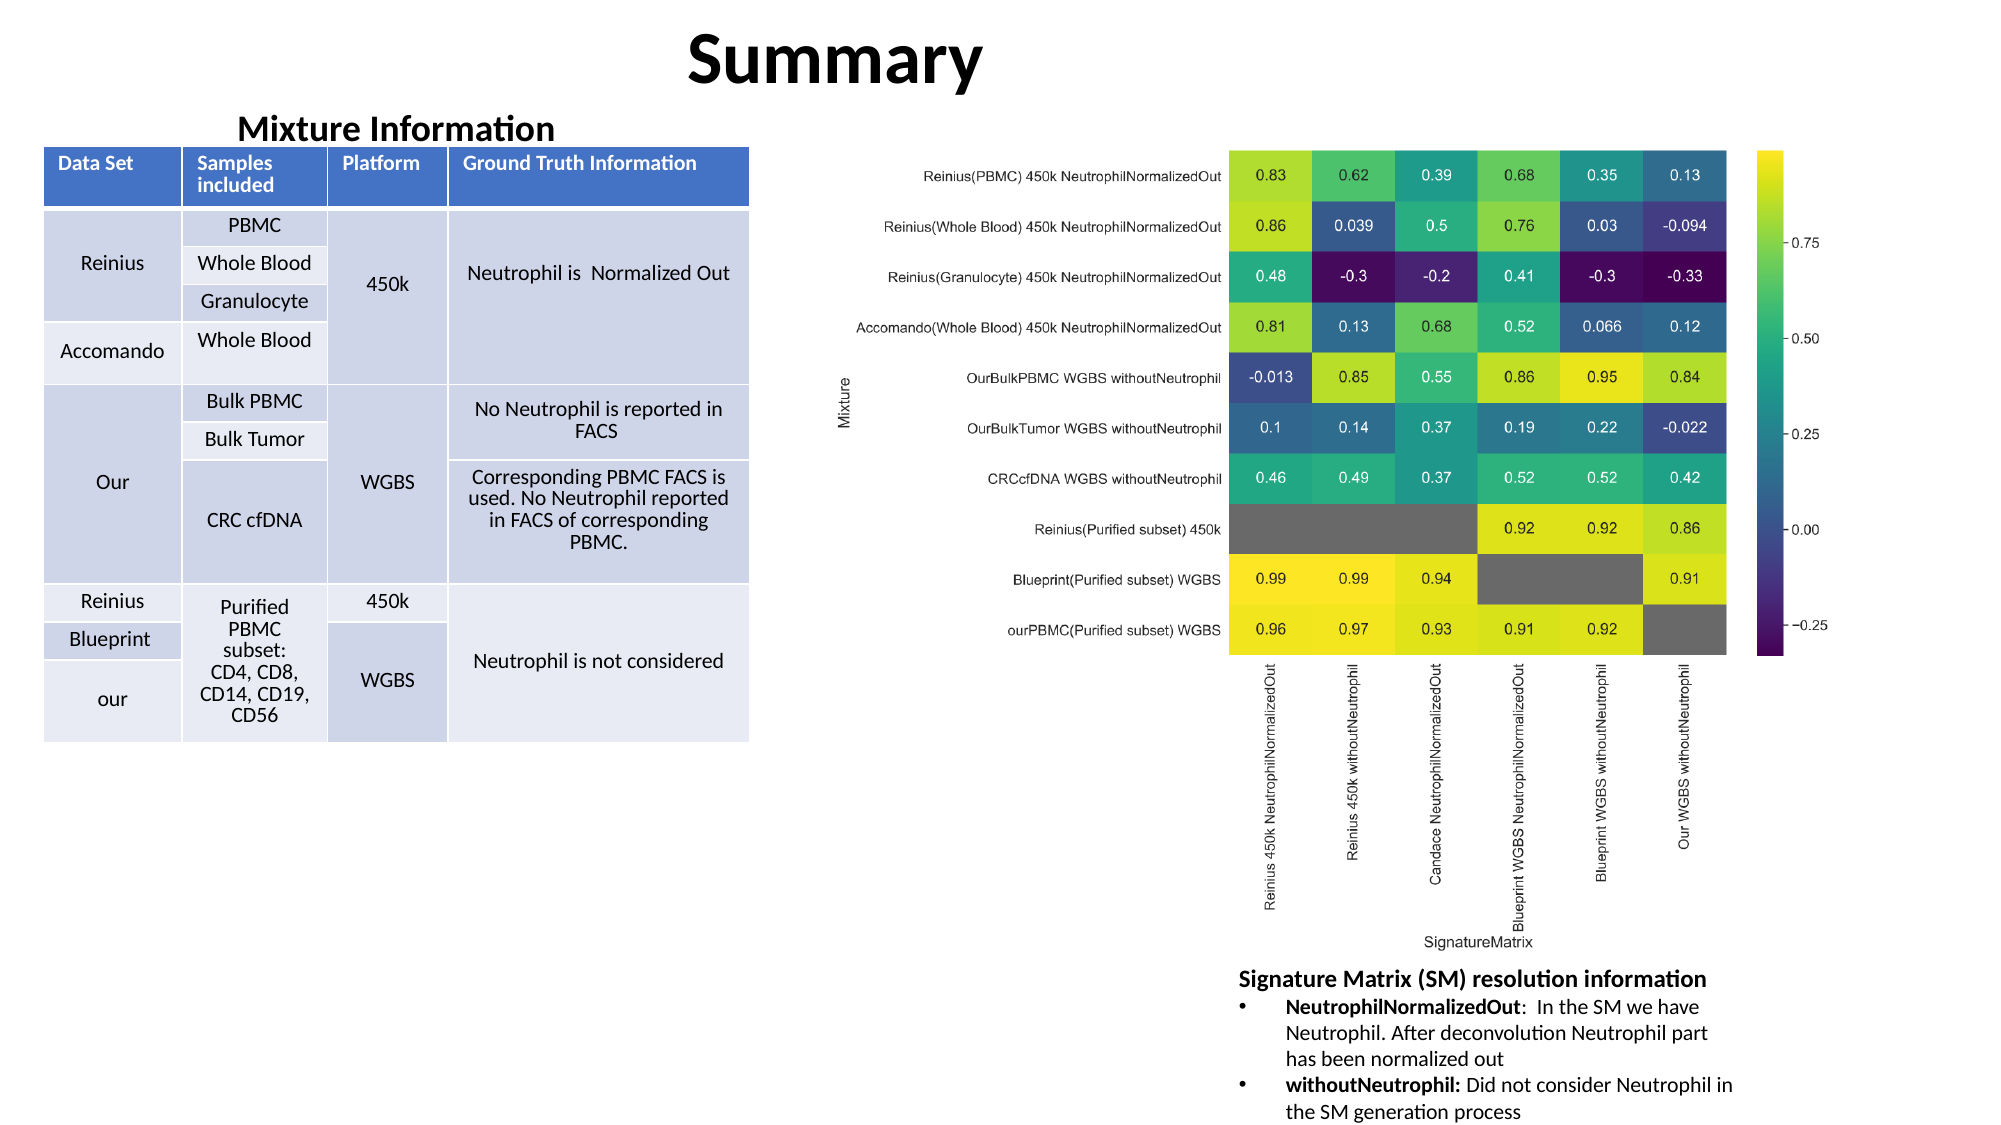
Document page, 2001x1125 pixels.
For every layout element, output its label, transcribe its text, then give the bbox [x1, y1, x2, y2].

table_cell Whole Blood [183, 247, 327, 284]
table_cell No Neutrophil is reported in FACS [449, 385, 749, 459]
table_header Samples included [183, 147, 327, 206]
table_cell our [44, 661, 181, 742]
text_box Mixture Information [222, 96, 571, 156]
table_cell 450k [328, 585, 447, 621]
table_header Data Set [44, 147, 181, 206]
table_cell Purified PBMC subset: CD4, CD8, CD14, CD19, CD56 [183, 585, 327, 742]
table_cell PBMC [183, 211, 327, 246]
table_cell Reinius [44, 585, 181, 621]
table_cell CRC cfDNA [183, 461, 327, 583]
table_cell 450k [328, 211, 447, 384]
text_box Summary [672, 1, 1017, 107]
table_cell WGBS [328, 623, 447, 742]
table_cell Neutrophil is not considered [449, 585, 749, 742]
table_cell Whole Blood [183, 323, 327, 384]
table_cell WGBS [328, 385, 447, 583]
table_cell Corresponding PBMC FACS is used. No Neutrophil reported in FACS of corresponding PBMC. [449, 461, 749, 583]
table_cell Bulk PBMC [183, 385, 327, 421]
table_header Platform [328, 156, 447, 206]
table_cell Granulocyte [183, 285, 327, 321]
table_header Ground Truth Information [449, 147, 749, 206]
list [831, 144, 1833, 956]
text_box Signature Matrix (SM) resolution information NeutrophilNormalizedOut: In the SM we have Neutrophil. After deconvolution Neutrophil part has been normalized out withoutNeutrophil: Did not consider Neutrophil in the SM generation process [1224, 956, 1752, 1125]
table_cell Blueprint [44, 623, 181, 659]
table_cell Reinius [44, 211, 181, 321]
table_cell Our [44, 385, 181, 583]
table_cell Bulk Tumor [183, 423, 327, 459]
table_cell Neutrophil is Normalized Out [449, 211, 749, 384]
table_cell Accomando [44, 323, 181, 384]
